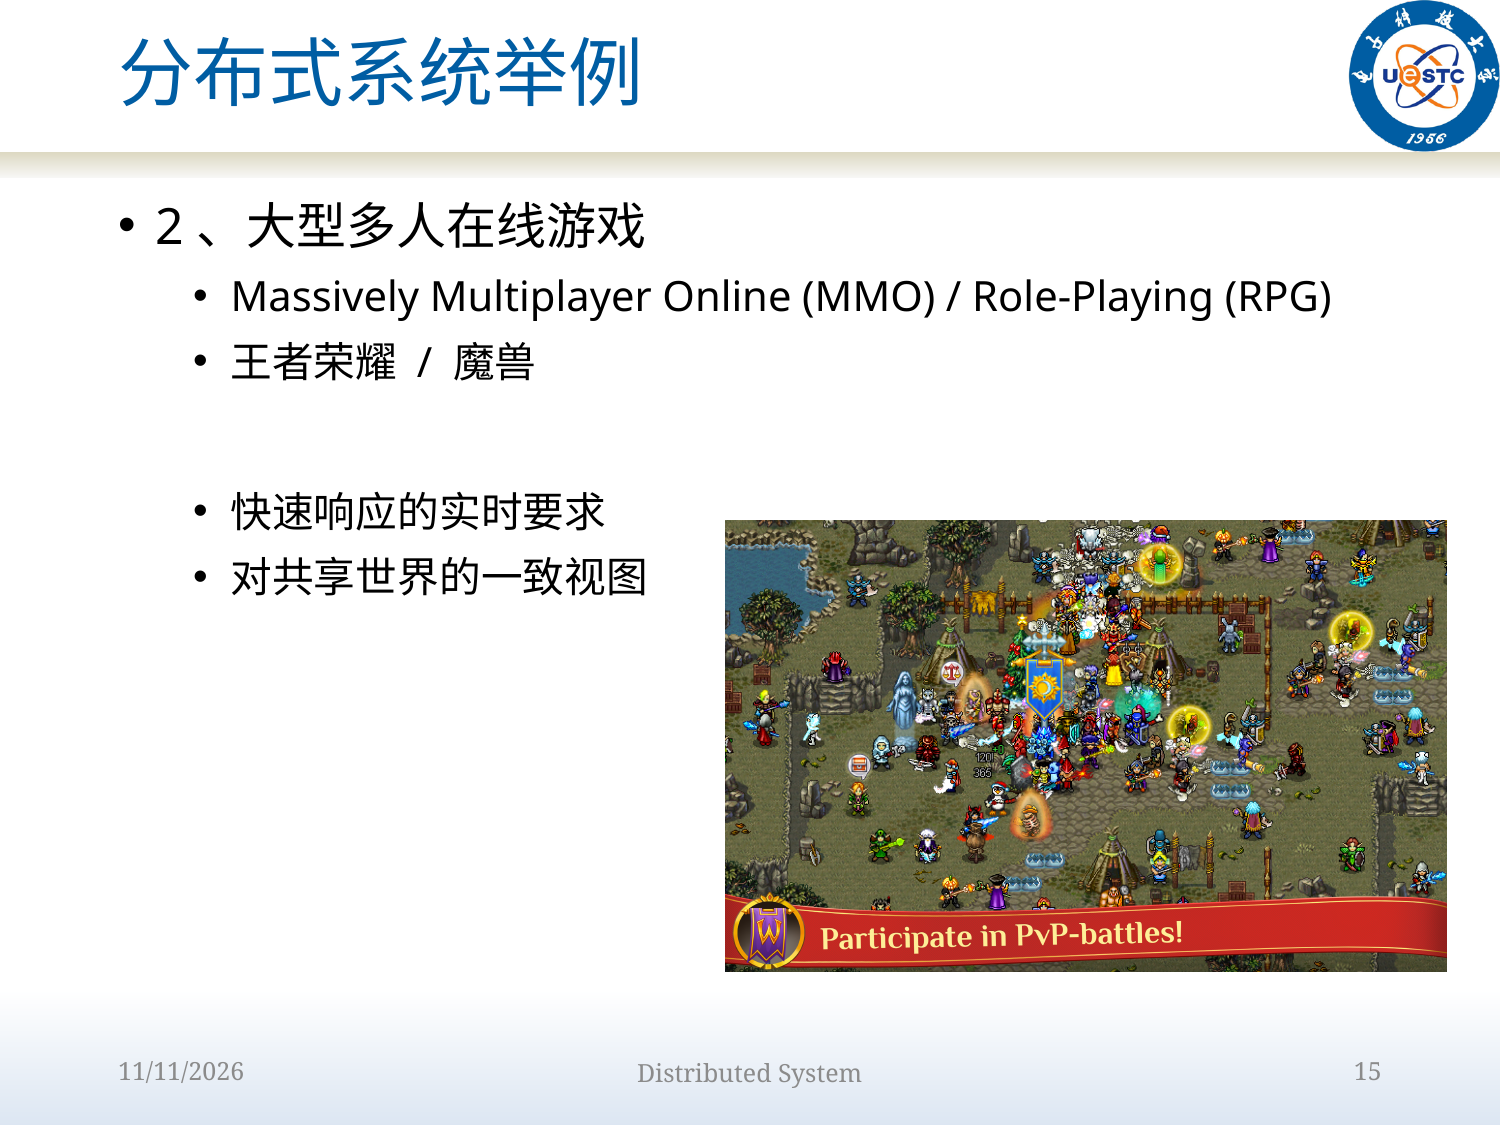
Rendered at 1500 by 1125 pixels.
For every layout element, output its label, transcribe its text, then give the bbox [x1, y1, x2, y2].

picture [1348, 0, 1500, 152]
list 2、大型多人在线游戏 Massively Multiplayer Online (MMO) / Role-Playing (RPG) 王者荣耀 / 魔兽 快速响应的实时要求 对共享世界的一致视图 [103, 181, 1397, 1014]
picture [725, 520, 1447, 972]
slide_number 15 [1085, 1042, 1397, 1103]
footer Distributed System [414, 1042, 1085, 1103]
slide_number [103, 1042, 414, 1103]
title 分布式系统举例 [103, 0, 1348, 153]
